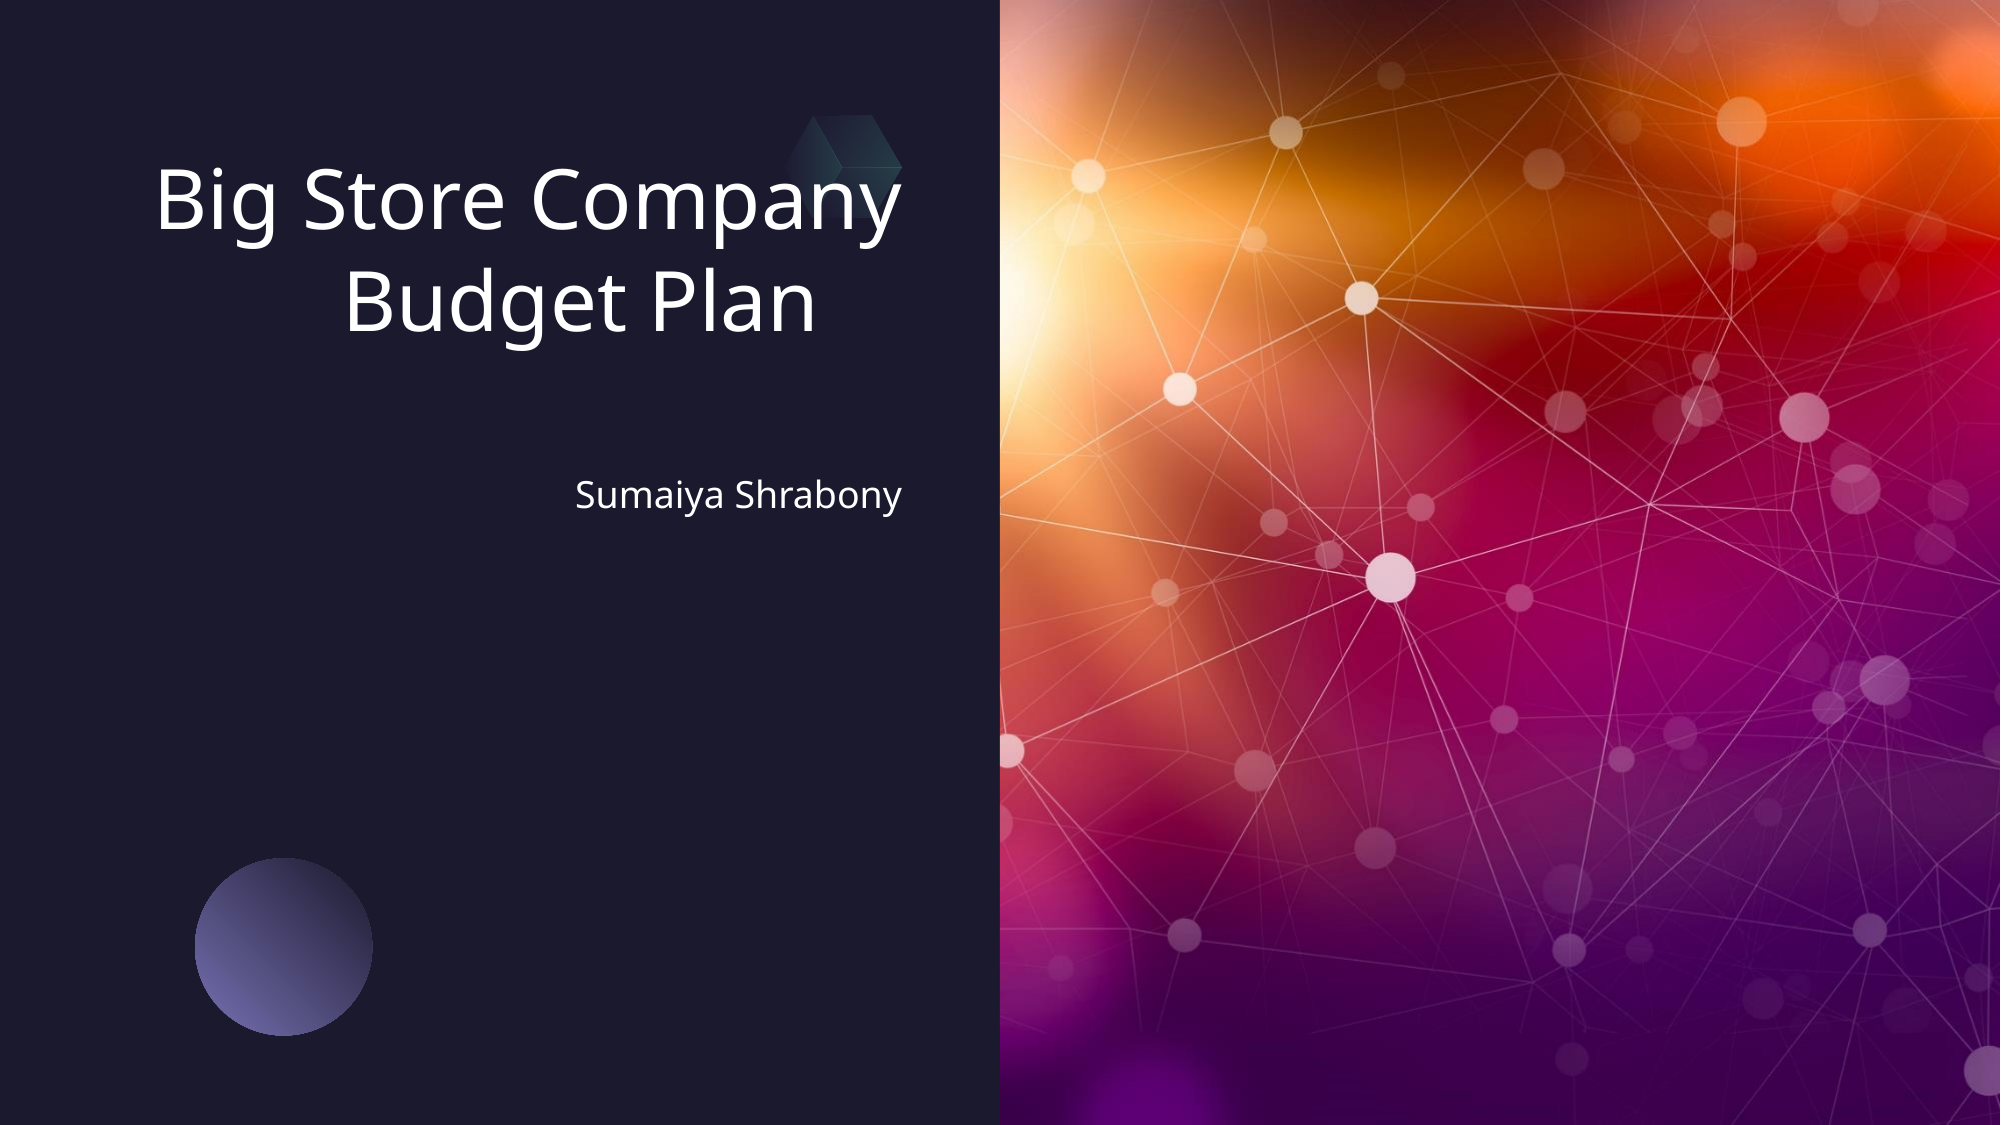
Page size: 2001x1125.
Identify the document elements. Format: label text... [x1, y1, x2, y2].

title Big Store Company Budget Plan [97, 32, 903, 353]
picture [999, 0, 2000, 1125]
list Sumaiya Shrabony [95, 463, 903, 1029]
